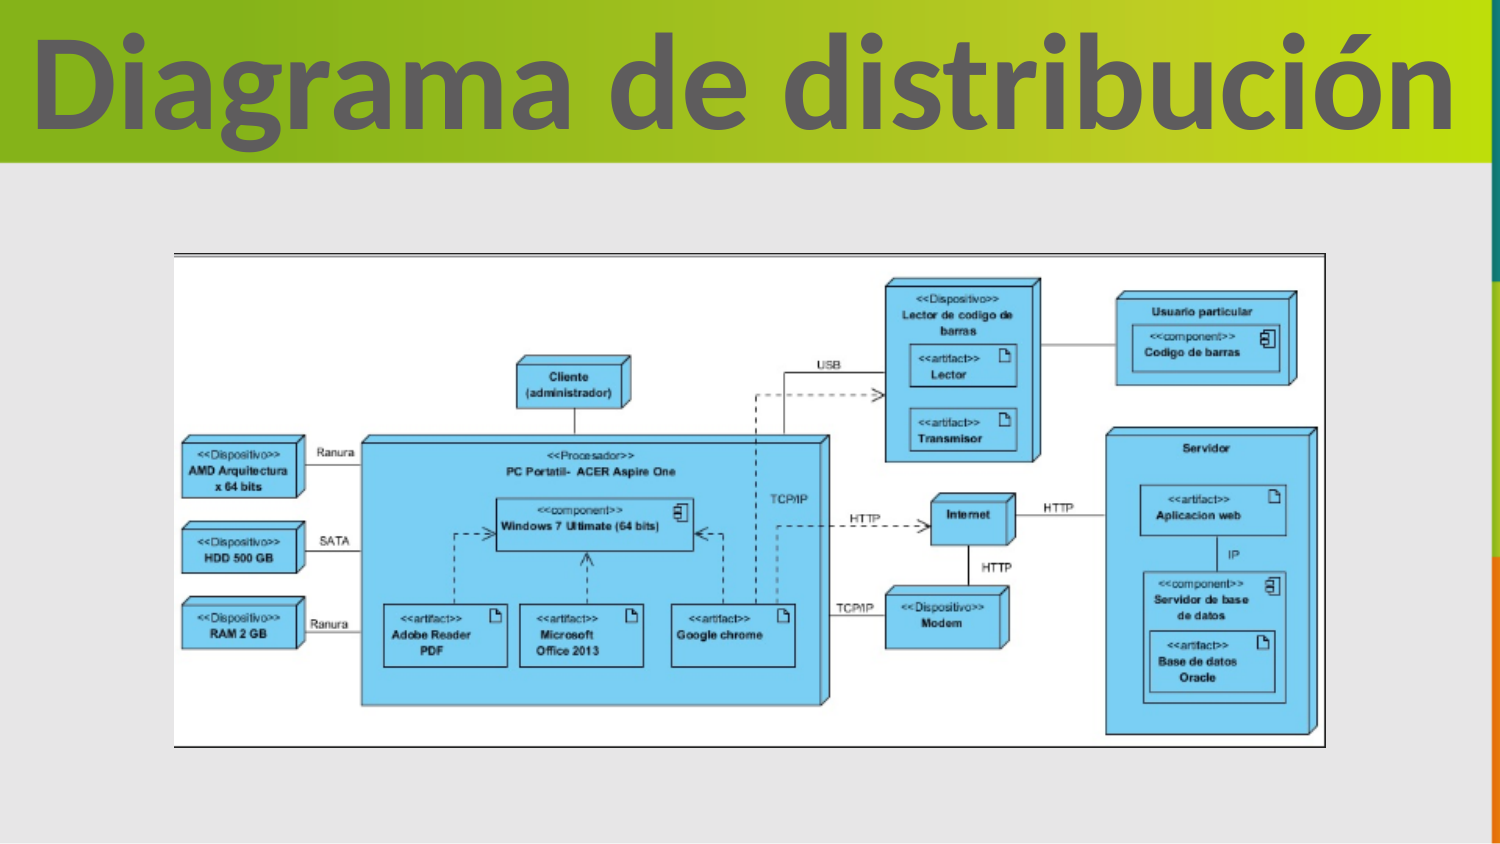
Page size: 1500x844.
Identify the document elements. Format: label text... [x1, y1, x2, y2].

picture [0, 0, 1500, 844]
text_box Diagrama de distribución [15, 0, 1500, 197]
